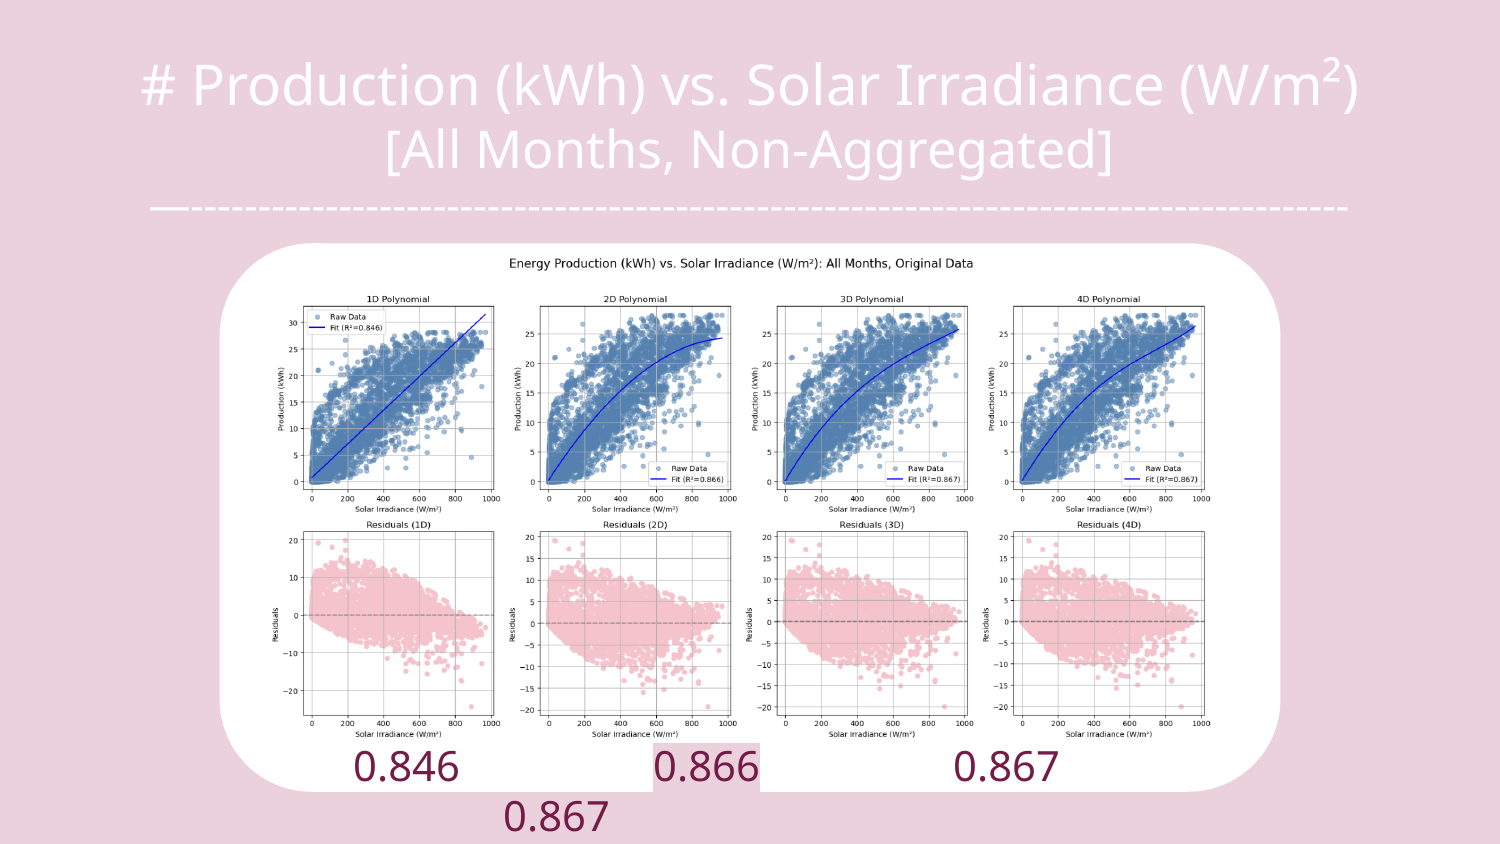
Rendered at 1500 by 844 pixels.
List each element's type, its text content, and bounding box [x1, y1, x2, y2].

picture [267, 256, 1219, 743]
text_box 0.846 0.866 0.867 0.867 Good Fit Overfitting → [338, 751, 1162, 828]
title # Production (kWh) vs. Solar Irradiance (W/m²) [All Months, Non-Aggregated] —-------------------------------------------------------------------------------------- [0, 33, 1500, 179]
text_box [220, 244, 1280, 791]
